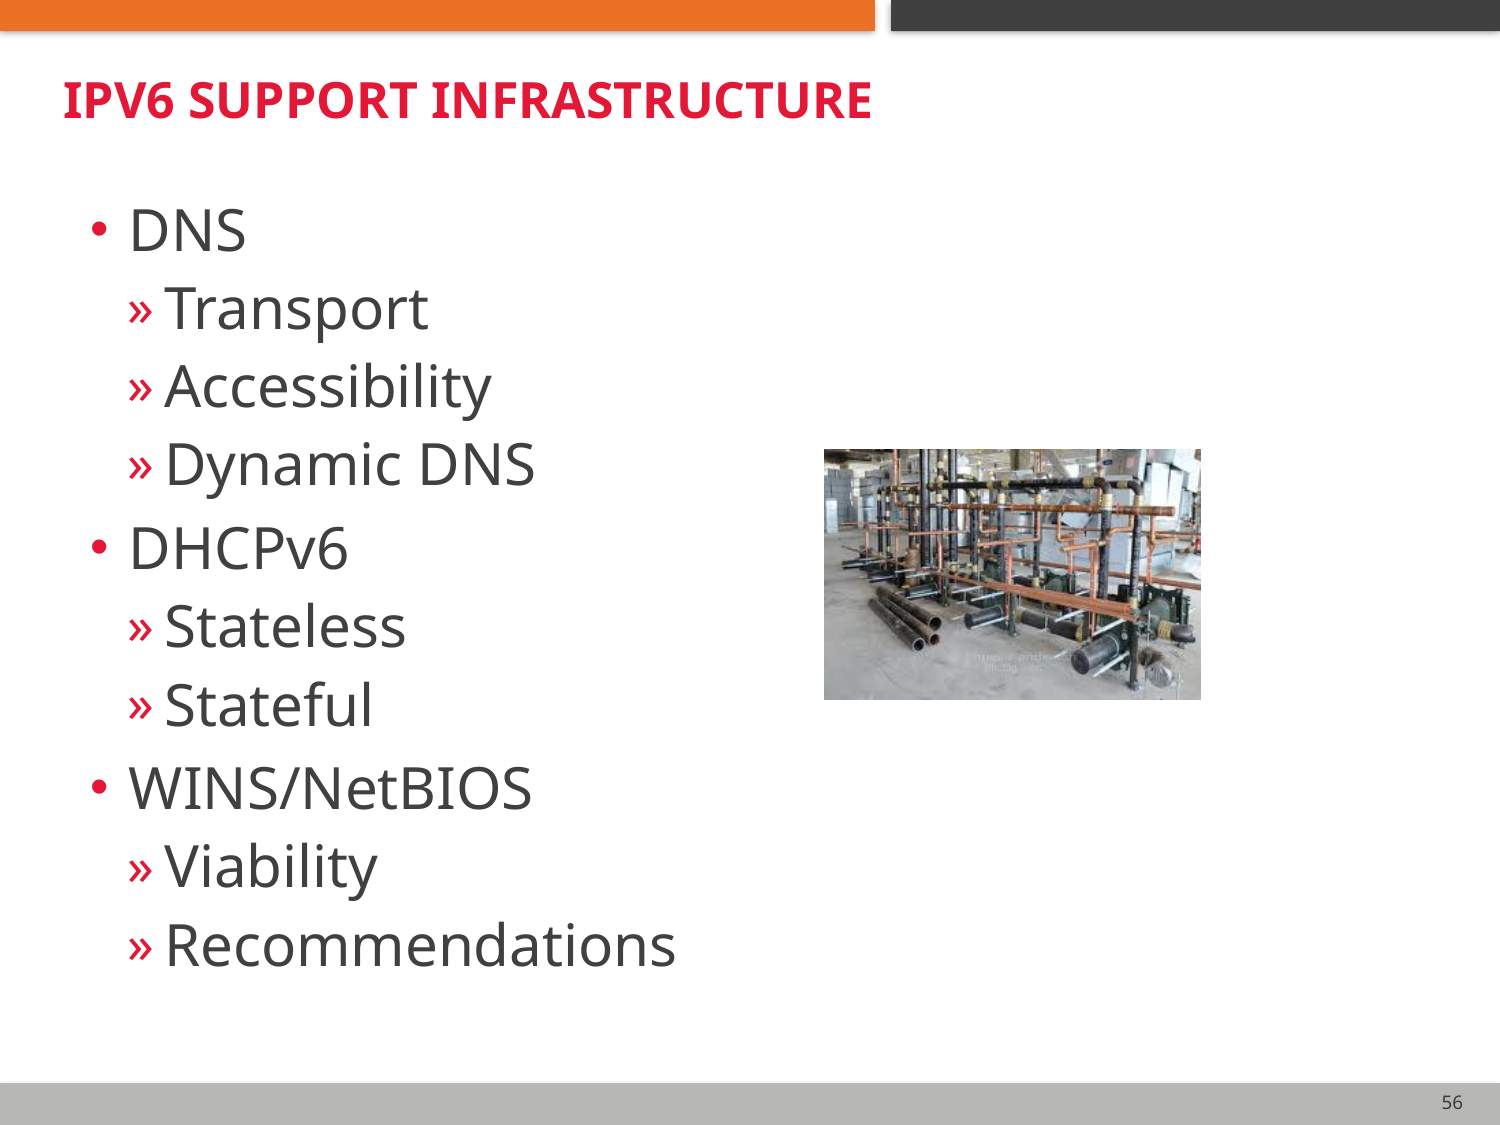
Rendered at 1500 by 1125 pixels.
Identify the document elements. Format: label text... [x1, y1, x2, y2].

list DNS Transport Accessibility Dynamic DNS DHCPv6 Stateless Stateful WINS/NetBIOS Viability Recommendations [75, 185, 1425, 1005]
picture [824, 449, 1201, 700]
title IPv6 Support Infrastructure [48, 54, 1424, 142]
